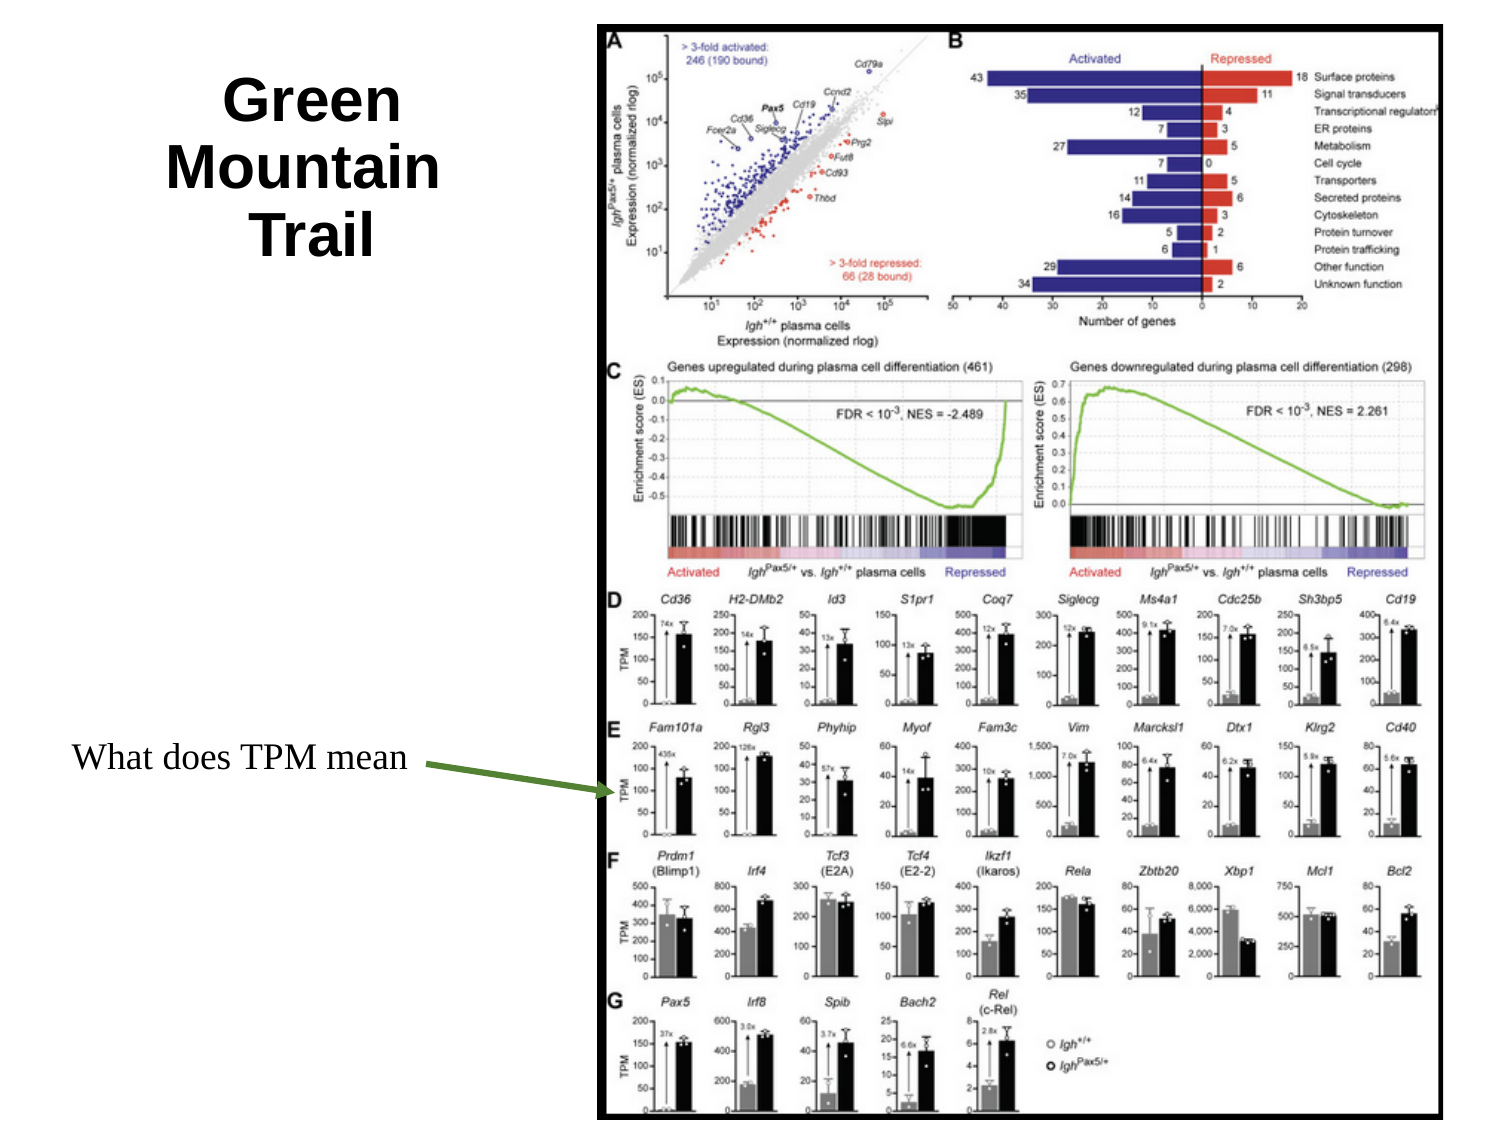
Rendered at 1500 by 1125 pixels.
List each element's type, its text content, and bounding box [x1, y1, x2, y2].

text_box Green Mountain Trail [103, 59, 522, 278]
text_box What does TPM mean [56, 724, 510, 785]
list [597, 24, 1444, 1120]
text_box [425, 763, 616, 793]
